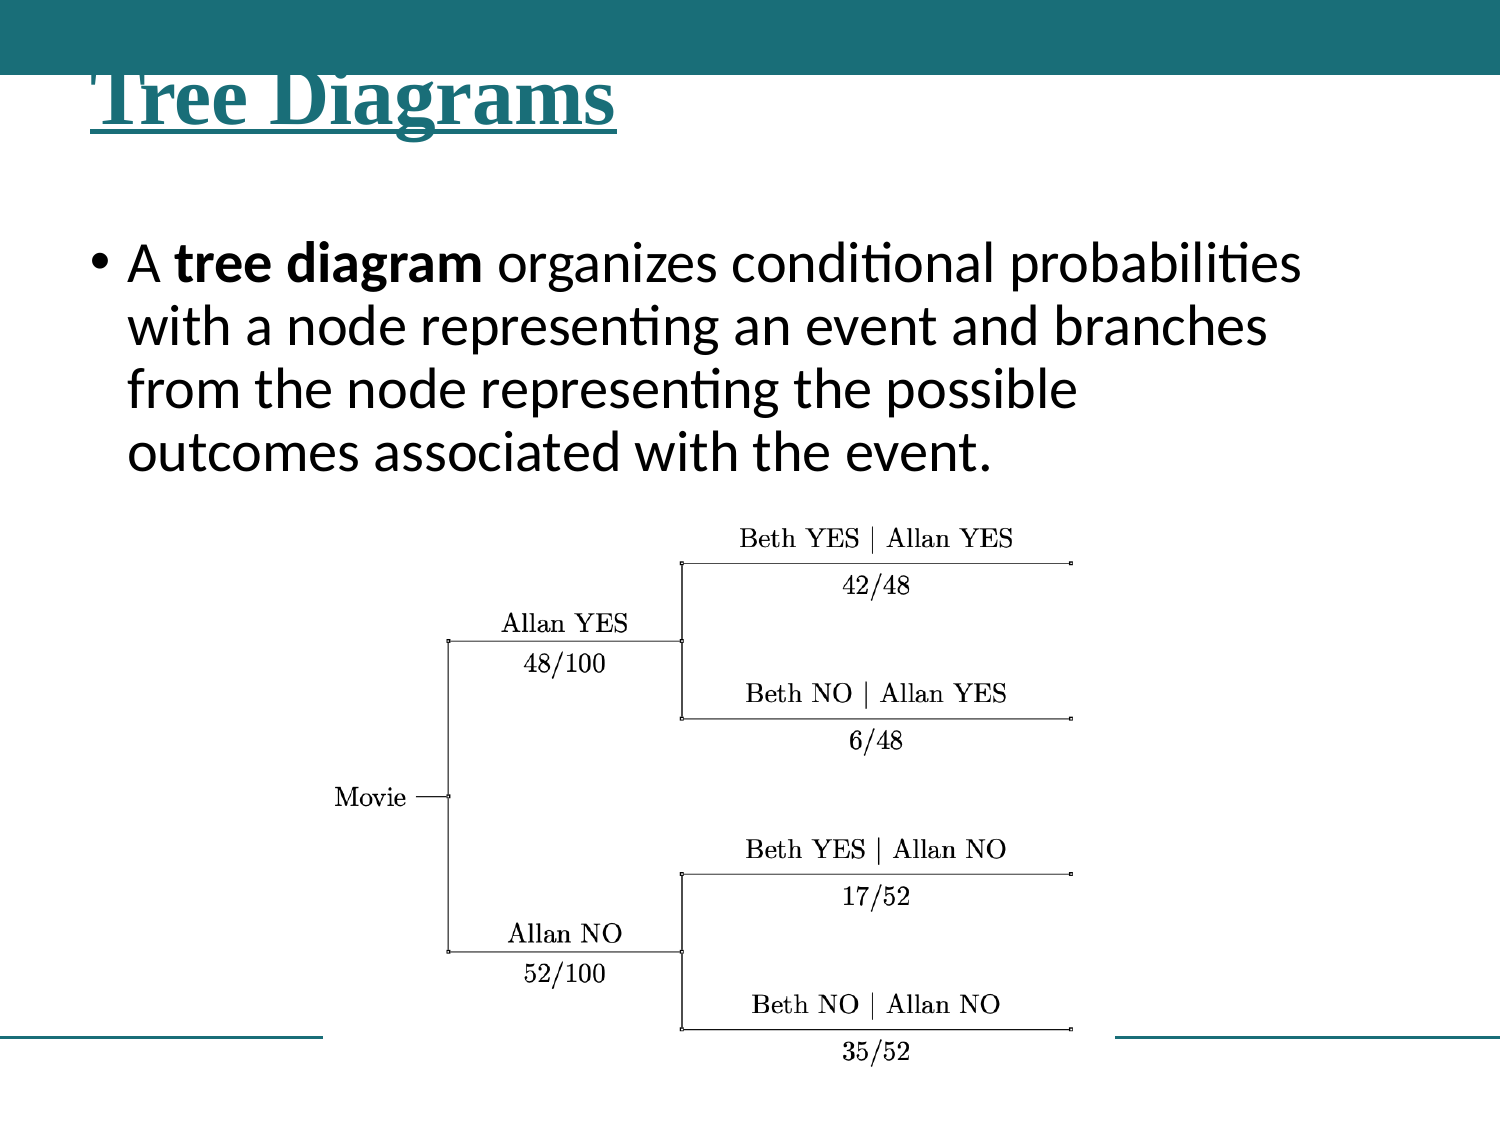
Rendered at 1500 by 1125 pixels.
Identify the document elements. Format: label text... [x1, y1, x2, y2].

title Tree Diagrams [75, 45, 1363, 233]
picture [323, 493, 1115, 1080]
list A tree diagram organizes conditional probabilities with a node representing an event and branches from the node representing the possible outcomes associated with the event. [75, 224, 1325, 1075]
